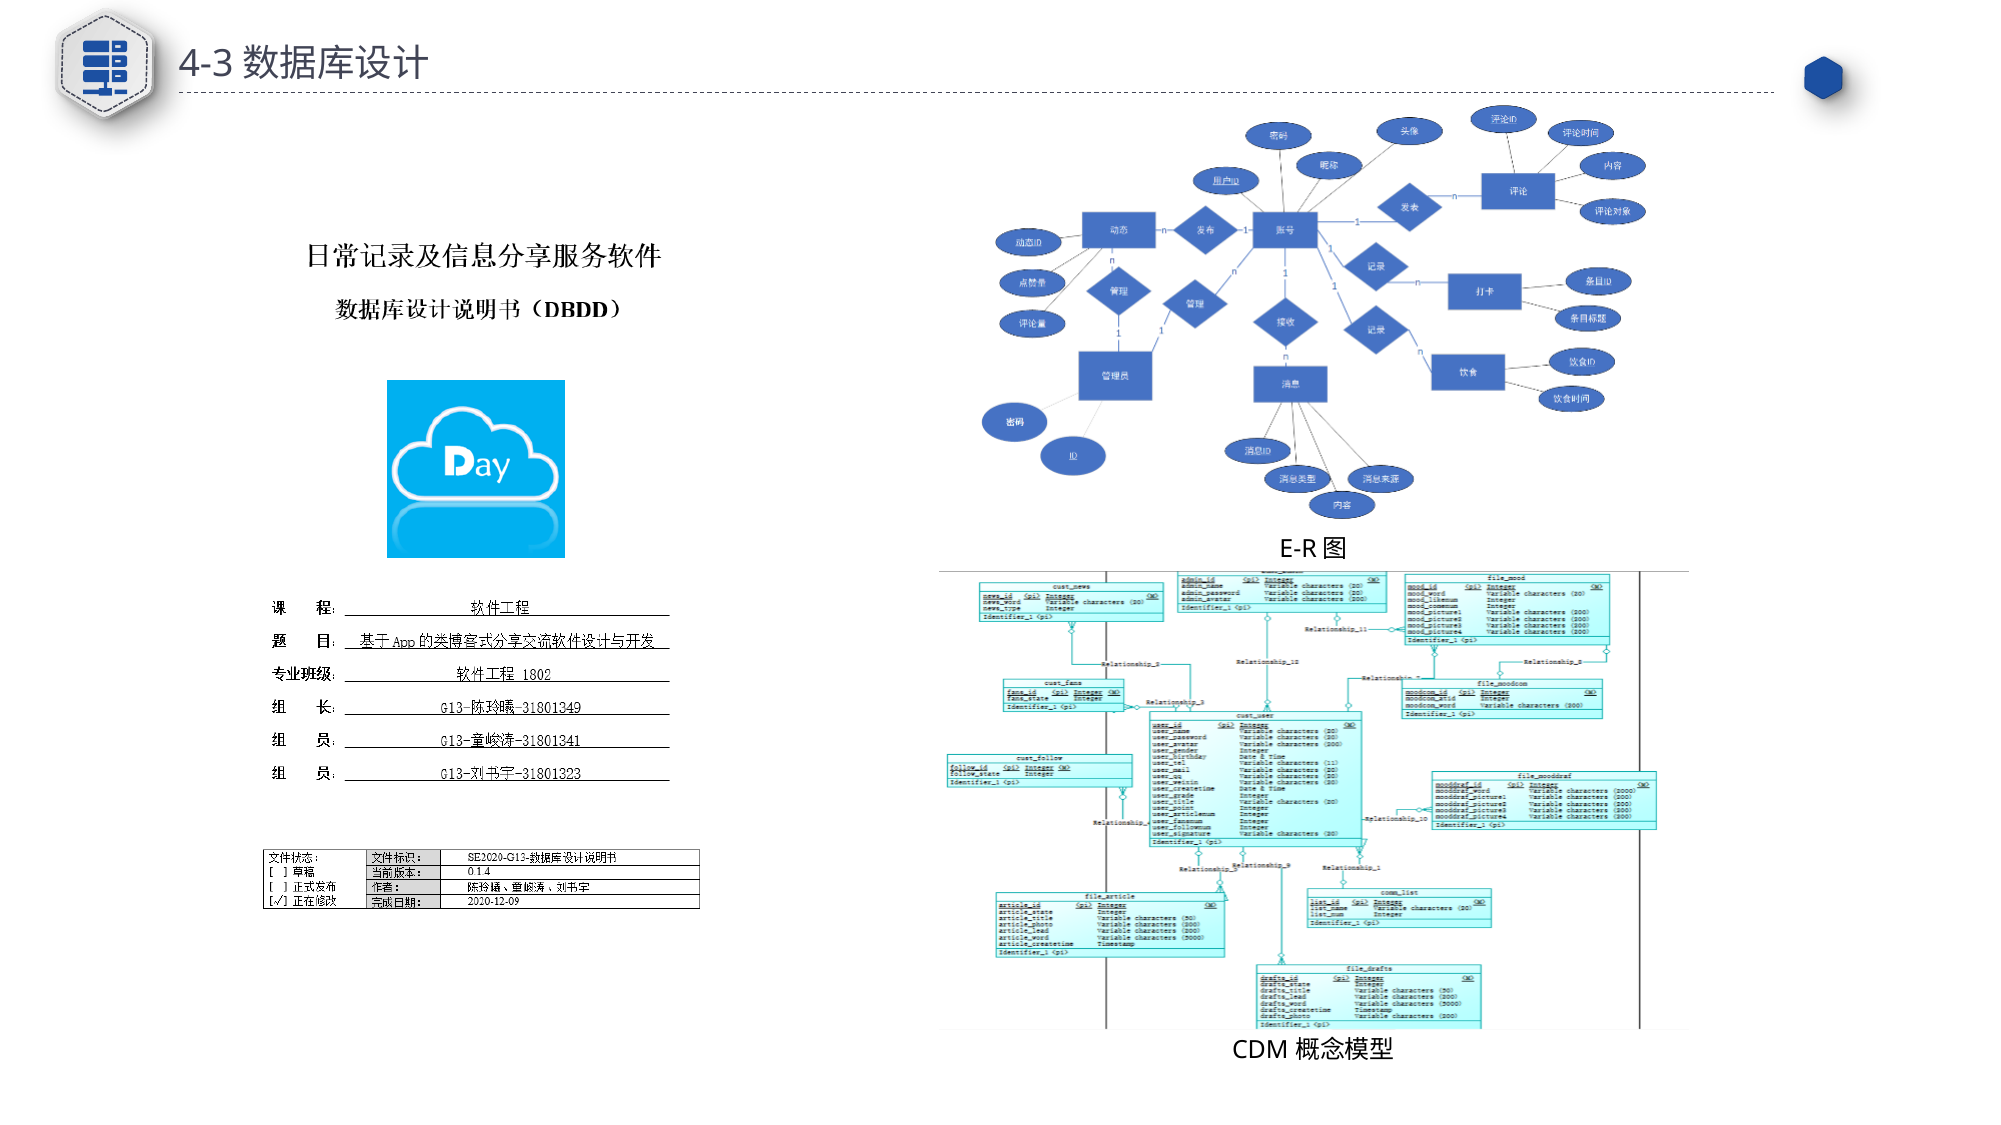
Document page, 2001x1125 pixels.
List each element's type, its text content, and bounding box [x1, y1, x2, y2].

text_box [1802, 58, 1845, 97]
picture [981, 105, 1646, 519]
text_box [49, 14, 160, 114]
text_box E-R图 [1153, 525, 1474, 571]
picture [938, 571, 1689, 1030]
text_box 4-3数据库设计 [167, 33, 475, 90]
picture [200, 200, 749, 942]
text_box CDM概念模型 [1153, 1030, 1474, 1071]
